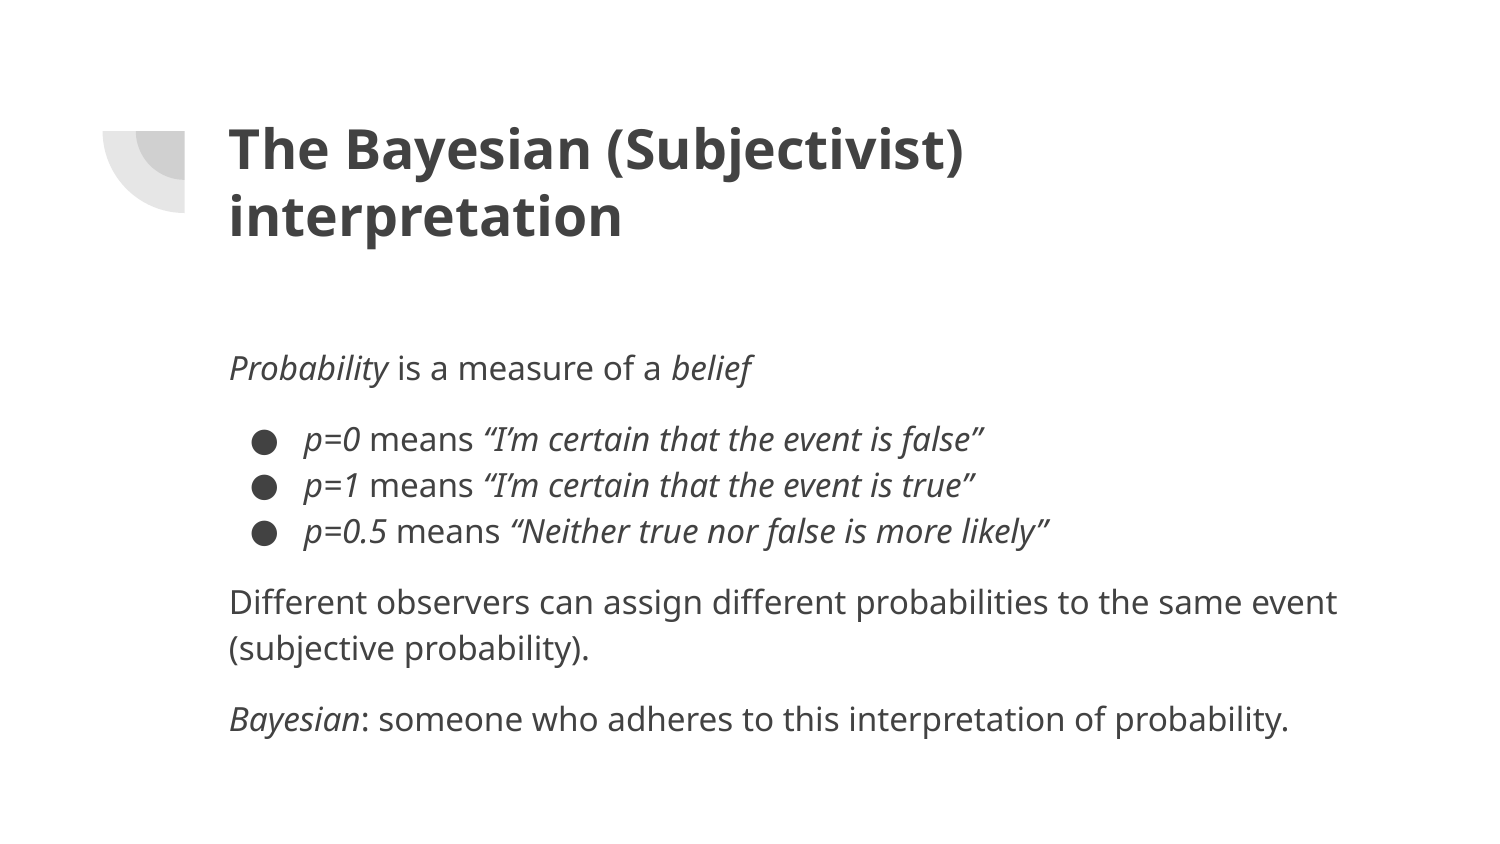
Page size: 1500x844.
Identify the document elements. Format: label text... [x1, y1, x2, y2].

title The Bayesian (Subjectivist) interpretation [213, 98, 1368, 263]
list Probability is a measure of a belief p=0 means “I’m certain that the event is false” p=1 means “I’m certain that the event is true” p=0.5 means “Neither true nor false is more likely” Different observers can assign different probabilities to the same event (subjective probability). Bayesian: someone who adheres to this interpretation of probability. [213, 326, 1368, 744]
